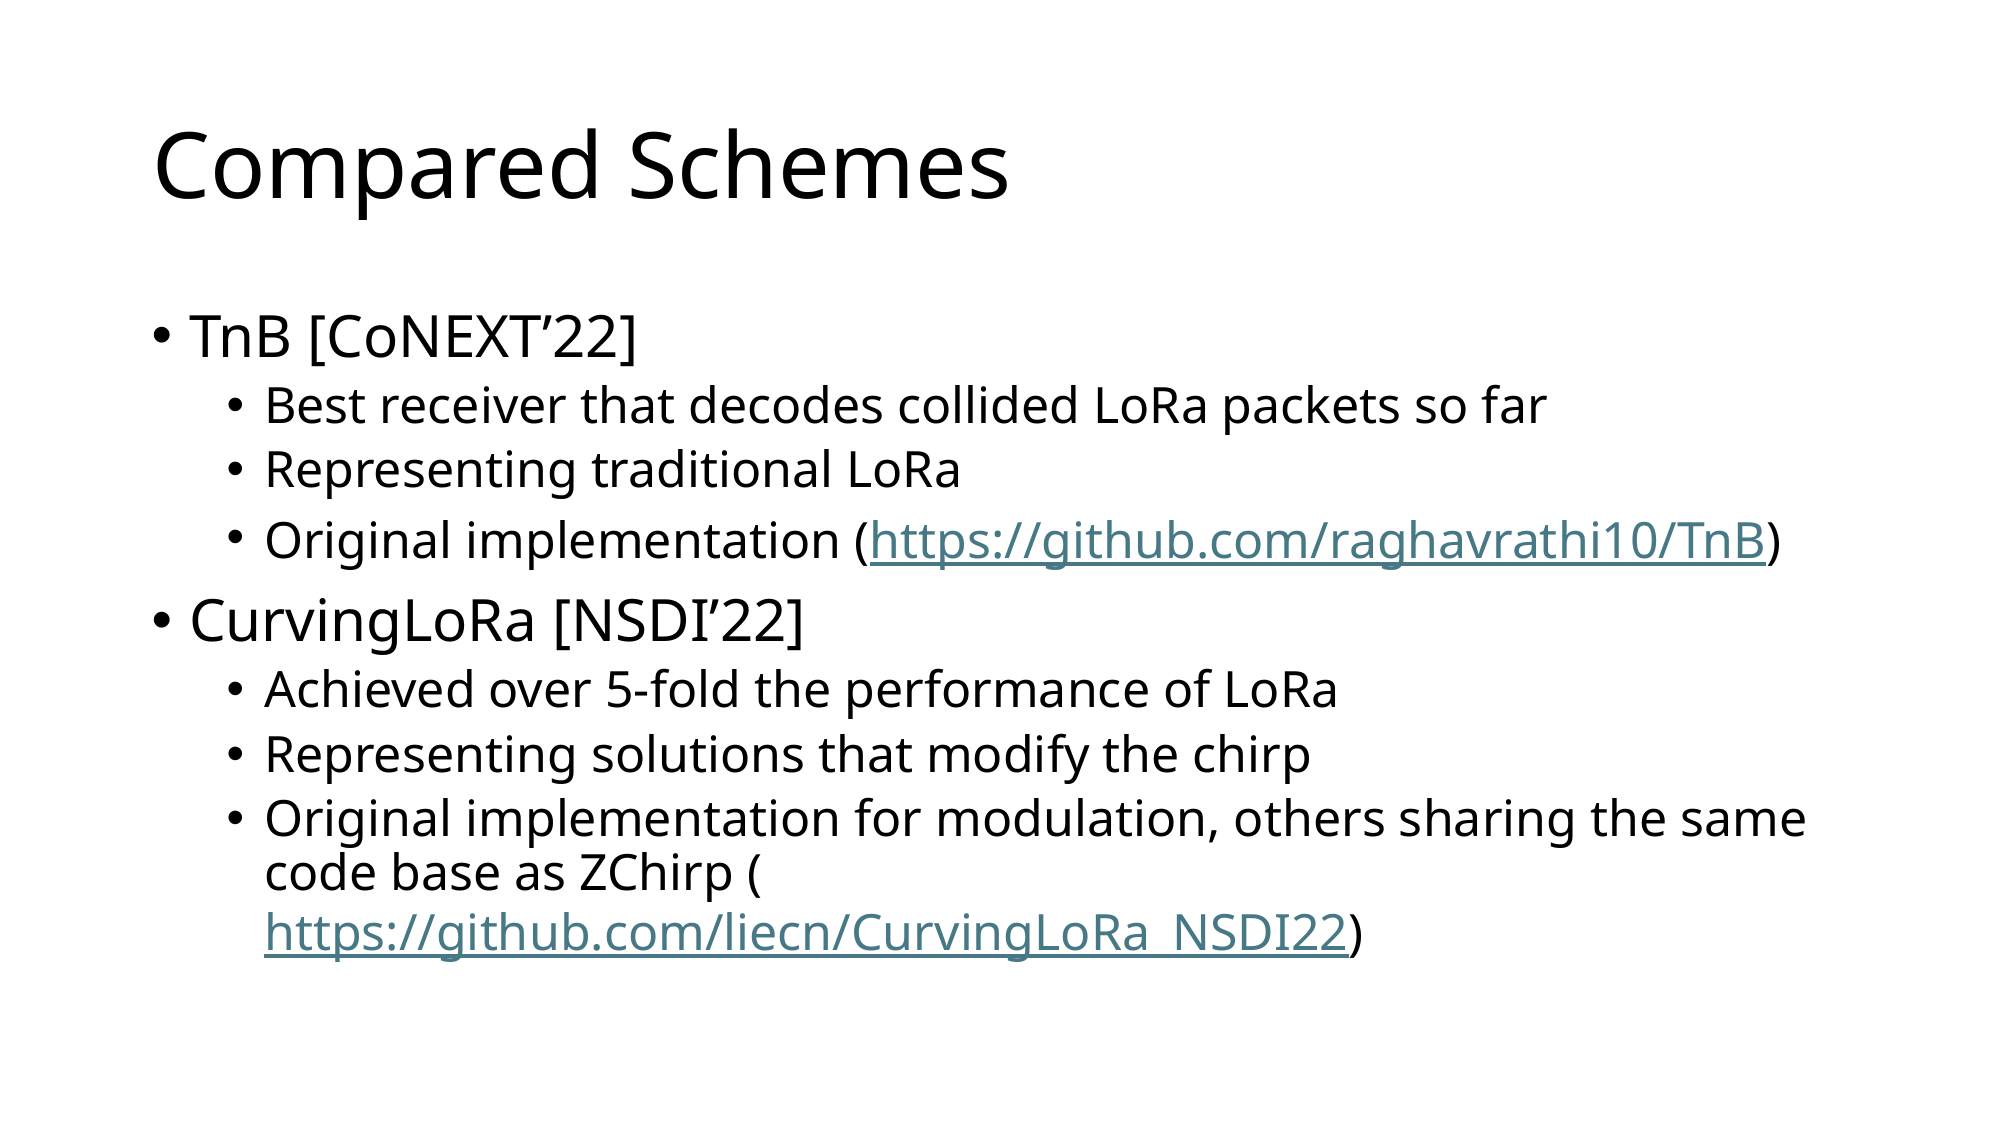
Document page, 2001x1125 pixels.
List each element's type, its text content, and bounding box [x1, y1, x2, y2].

title Compared Schemes [137, 59, 1863, 278]
list TnB [CoNEXT’22] Best receiver that decodes collided LoRa packets so far Representing traditional LoRa Original implementation (https://github.com/raghavrathi10/TnB) CurvingLoRa [NSDI’22] Achieved over 5-fold the performance of LoRa Representing solutions that modify the chirp Original implementation for modulation, others sharing the same code base as ZChirp (https://github.com/liecn/CurvingLoRa_NSDI22) [136, 299, 1862, 1014]
